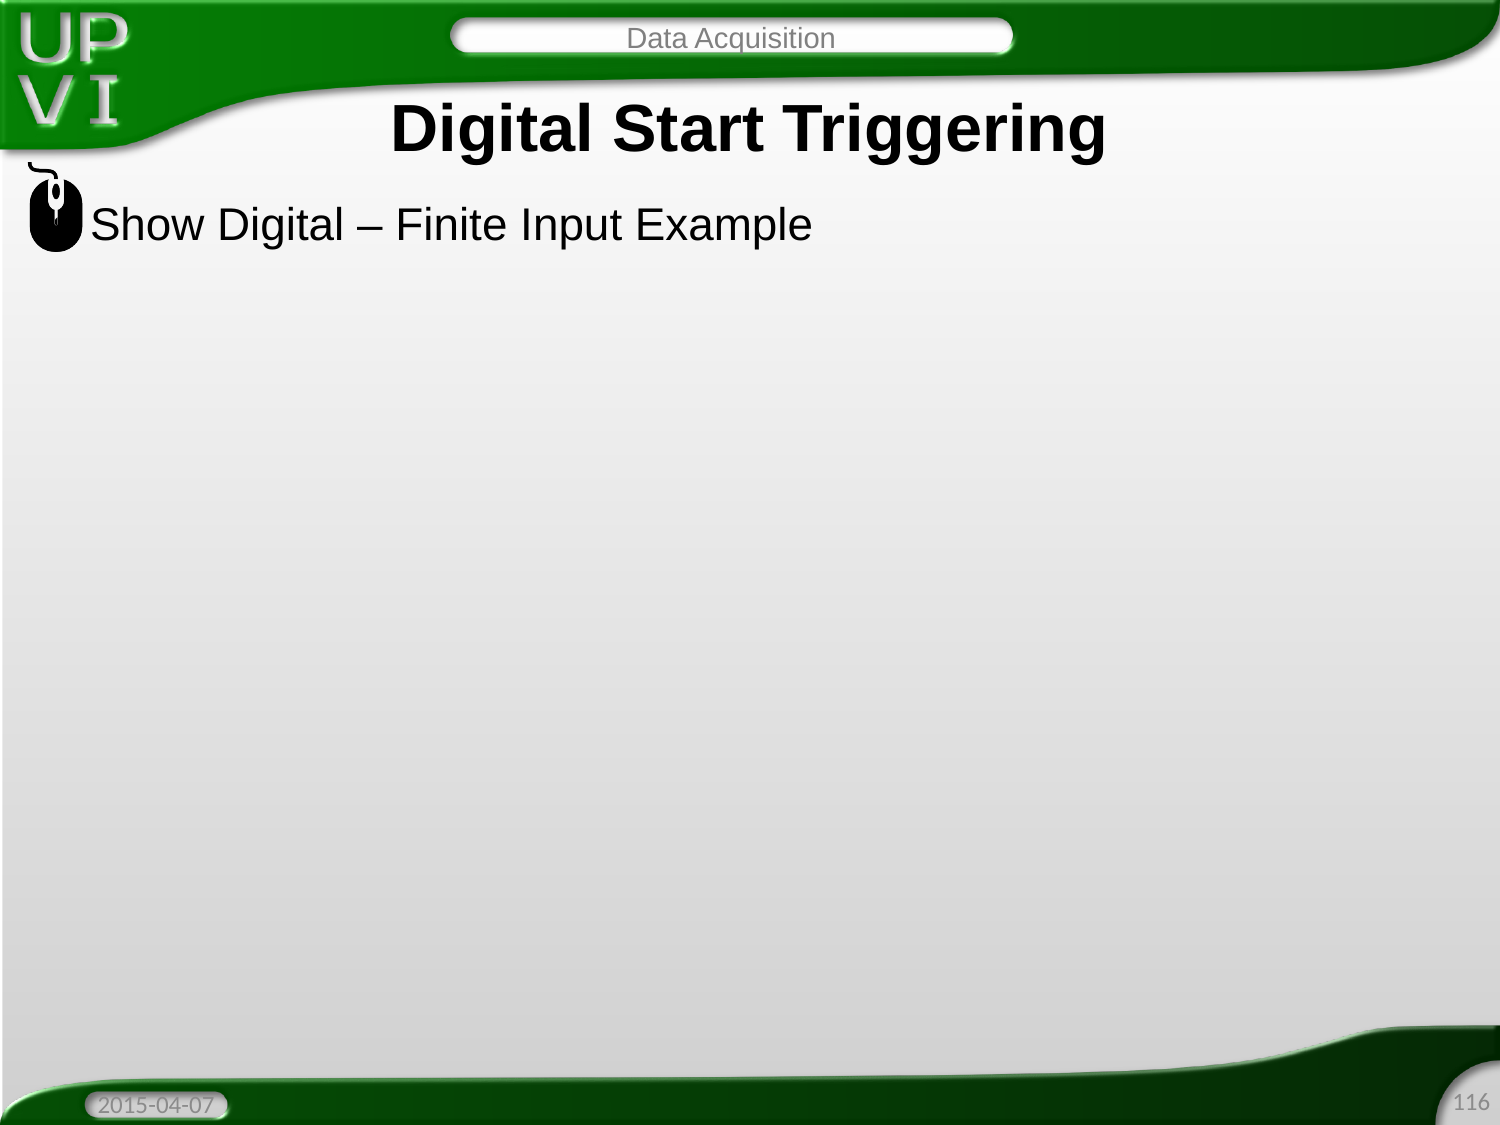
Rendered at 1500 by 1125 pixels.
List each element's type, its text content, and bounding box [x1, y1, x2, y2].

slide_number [75, 1073, 238, 1125]
slide_number 116 [1155, 1069, 1500, 1125]
picture [0, 0, 1500, 1125]
footer Data Acquisition [450, 6, 1013, 67]
list Show Digital – Finite Input Example [37, 187, 1463, 1005]
title Digital Start Triggering [75, 75, 1425, 175]
